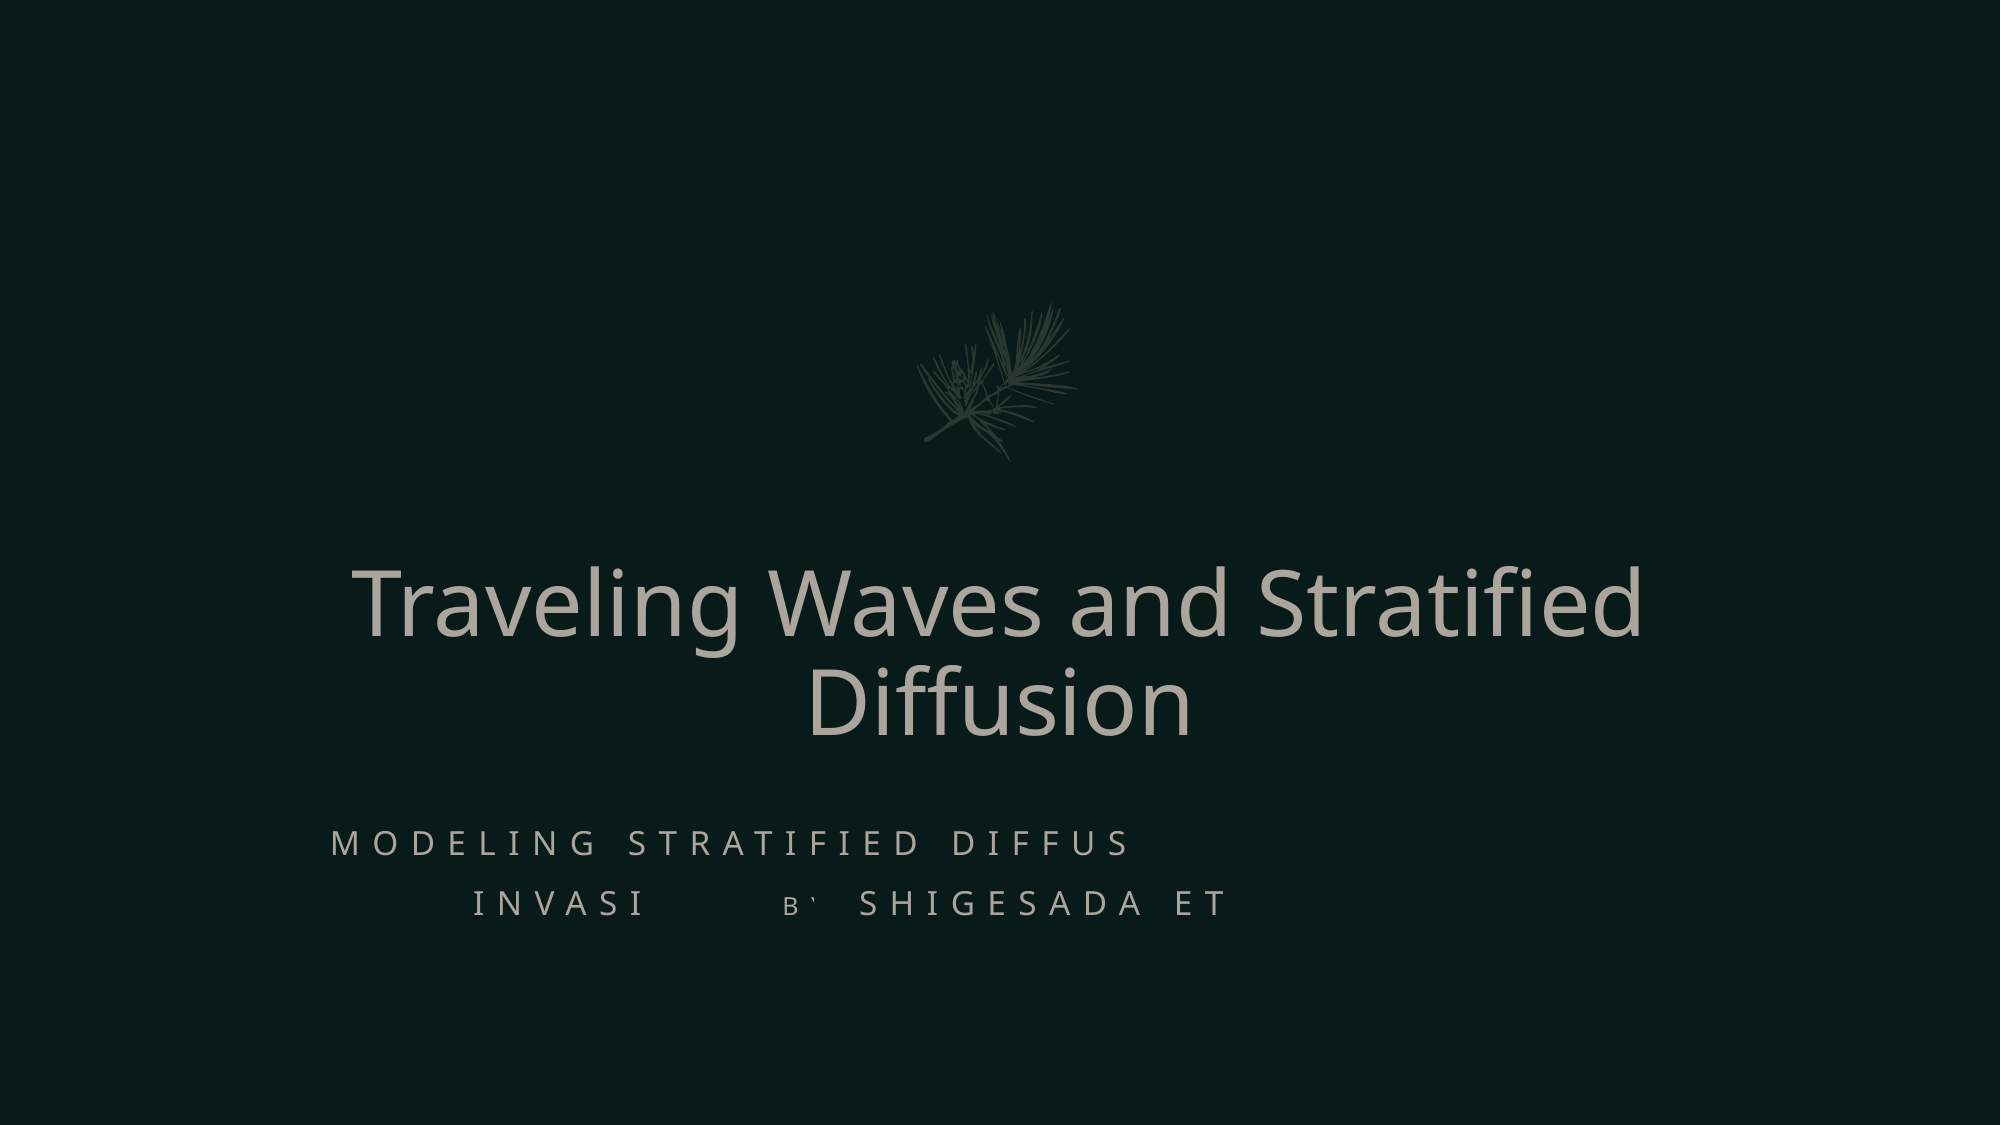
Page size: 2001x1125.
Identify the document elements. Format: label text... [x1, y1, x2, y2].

subtitle Modeling Stratified Diffusion in Biological Invasions by Shigesada et al. (1995) [301, 795, 1695, 952]
title Traveling Waves and Stratified Diffusion [230, 476, 1769, 763]
